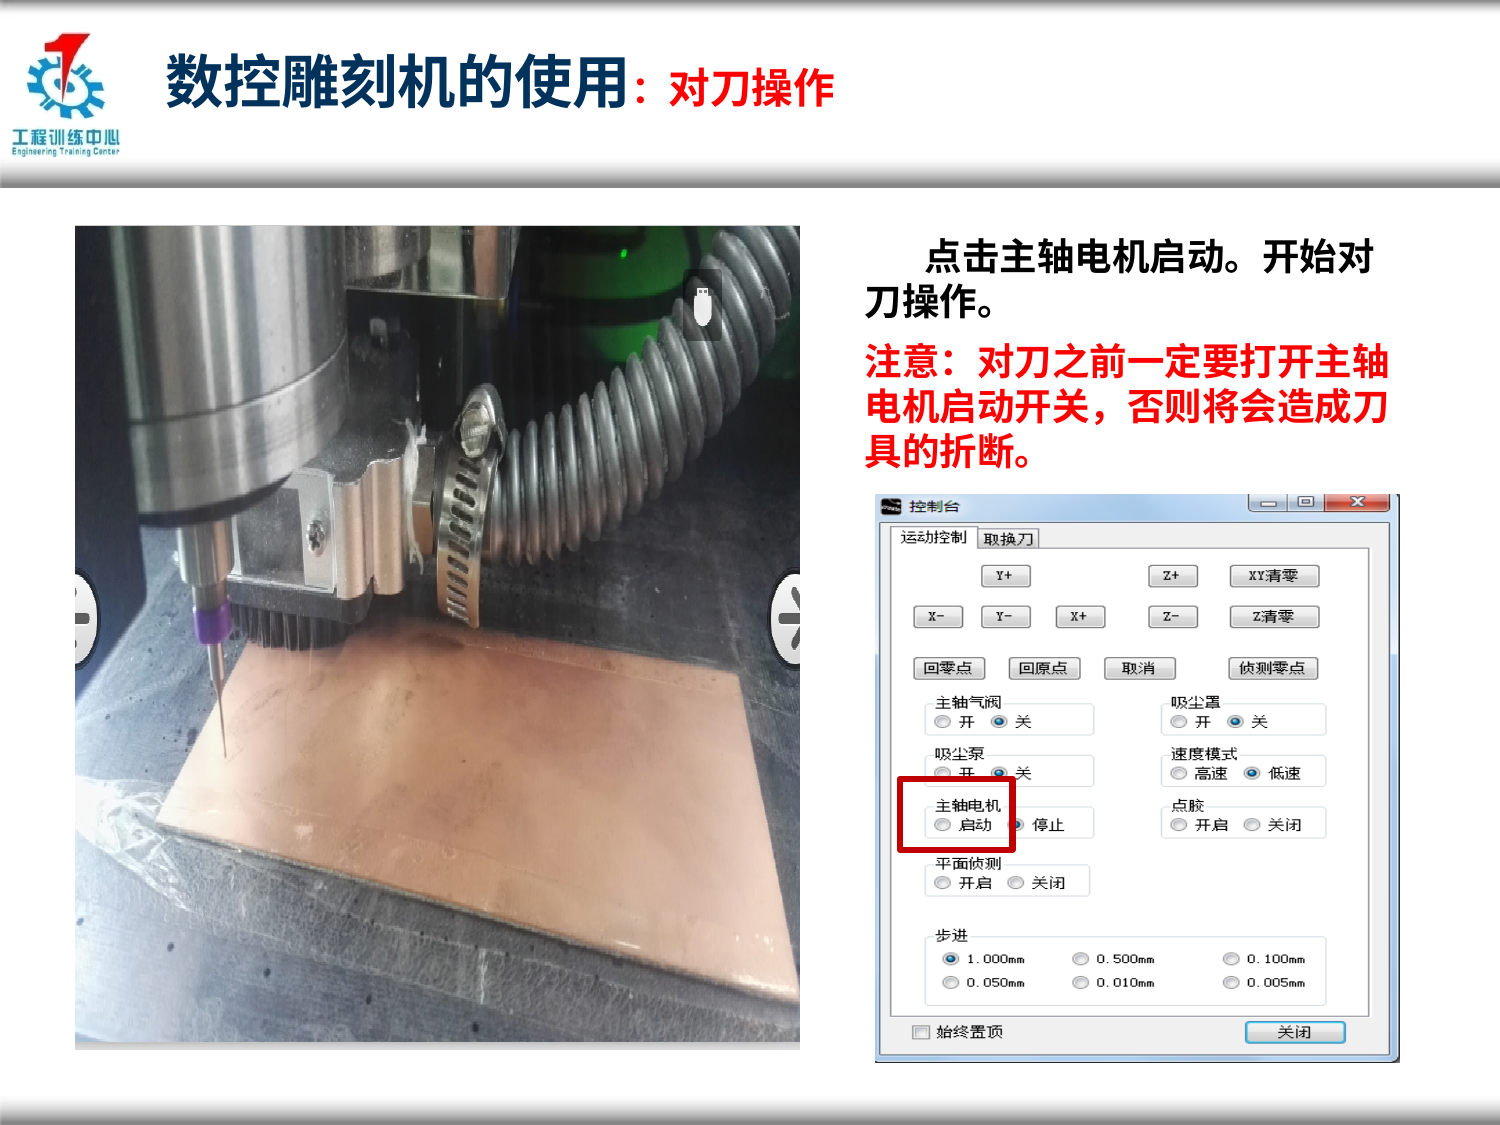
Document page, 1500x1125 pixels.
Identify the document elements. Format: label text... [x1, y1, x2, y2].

picture [0, 0, 1500, 188]
text_box 点击主轴电机启动。开始对刀操作。 注意：对刀之前一定要打开主轴电机启动开关，否则将会造成刀具的折断。 [849, 225, 1425, 481]
picture [874, 494, 1401, 1063]
picture [0, 1080, 1500, 1125]
picture [74, 225, 801, 1051]
text_box 数控雕刻机的使用：对刀操作 [150, 37, 1300, 124]
